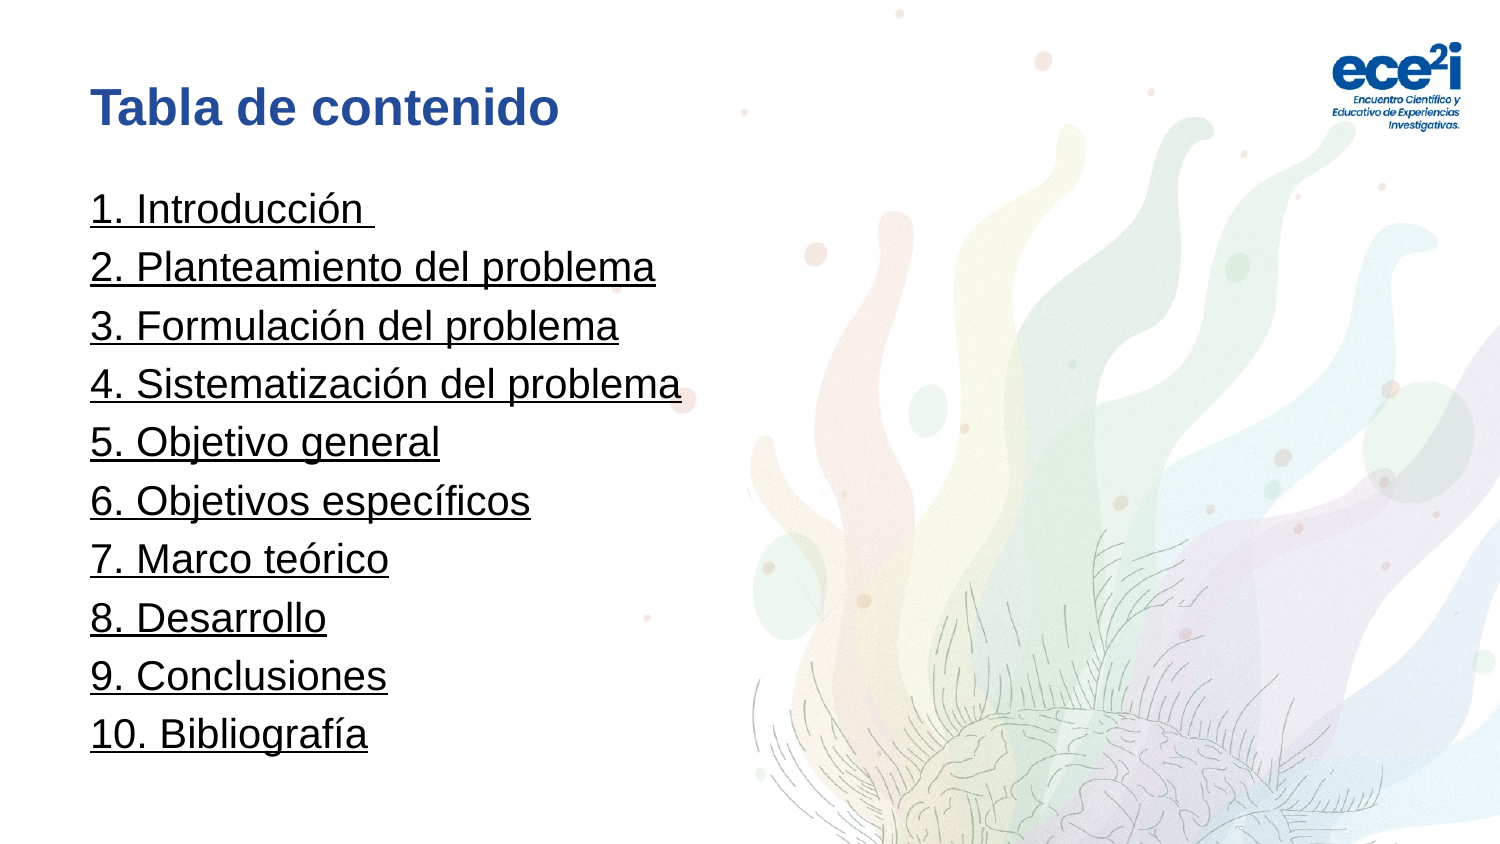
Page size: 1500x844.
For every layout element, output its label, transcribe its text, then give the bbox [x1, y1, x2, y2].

title Tabla de contenido [75, 33, 750, 174]
picture [0, 0, 1500, 844]
list 1. Introducción 2. Planteamiento del problema 3. Formulación del problema 4. Sistematización del problema 5. Objetivo general 6. Objetivos específicos 7. Marco teórico 8. Desarrollo 9. Conclusiones 10. Bibliografía [75, 174, 1425, 788]
